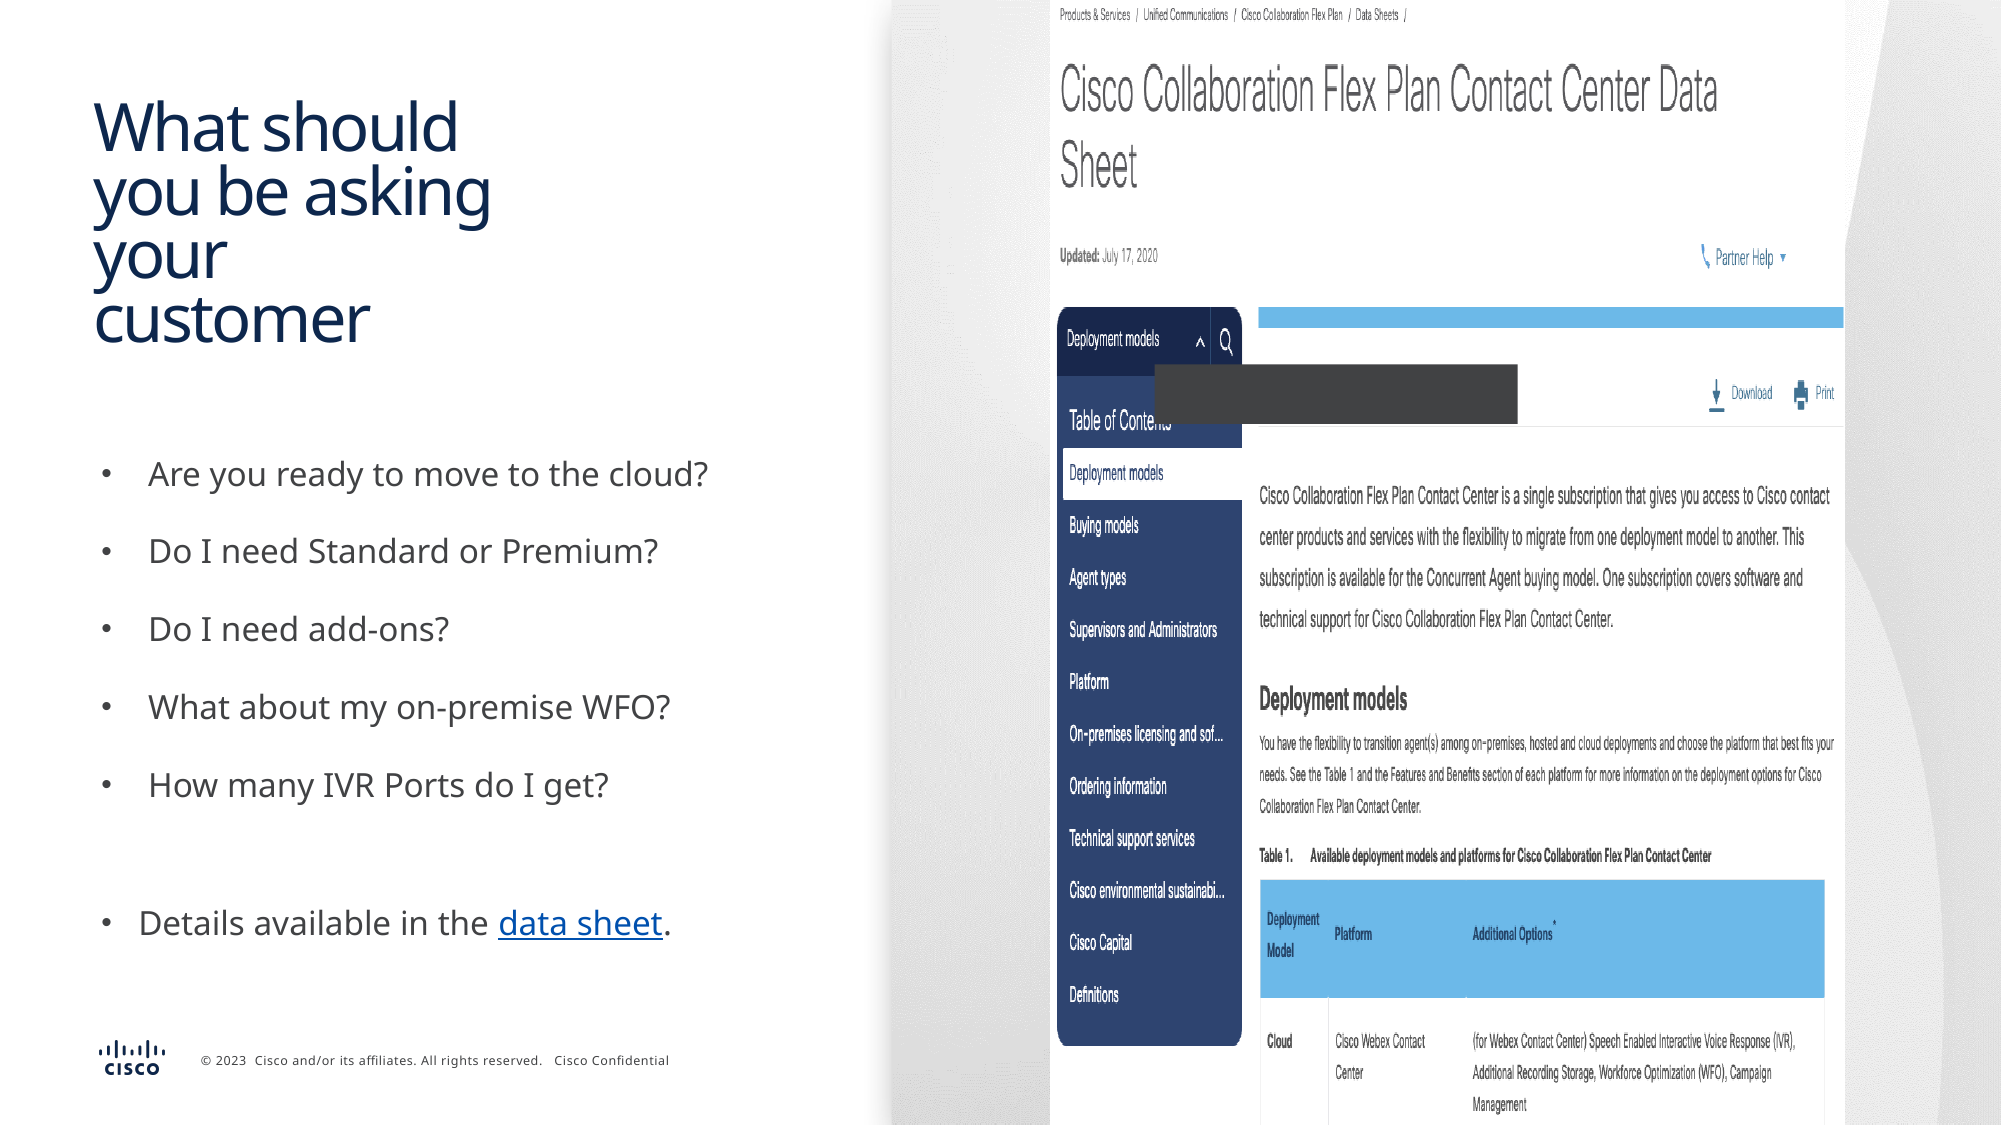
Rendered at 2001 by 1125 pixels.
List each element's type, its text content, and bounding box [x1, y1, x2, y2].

picture [99, 1040, 165, 1075]
title What should you be asking your customer [93, 99, 513, 438]
list Are you ready to move to the cloud? Do I need Standard or Premium? Do I need add-ons? What about my on-premise WFO? How many IVR Ports do I get? Details available in the data sheet. [93, 437, 764, 969]
picture [891, 0, 2000, 1125]
